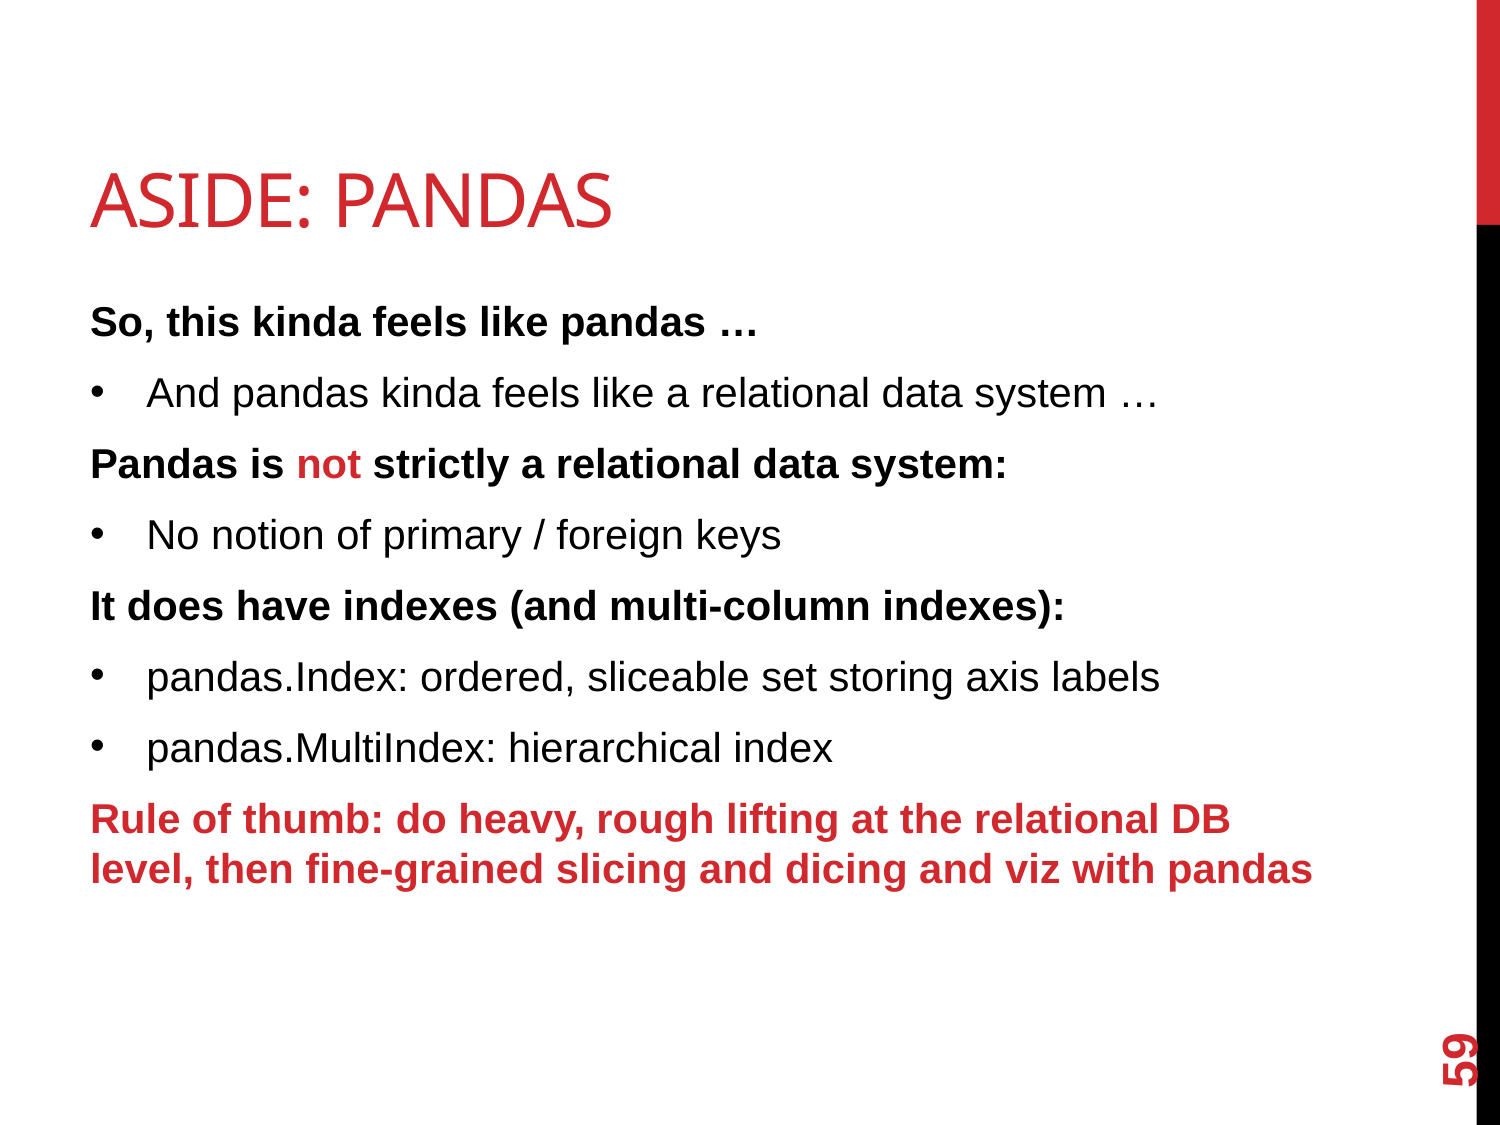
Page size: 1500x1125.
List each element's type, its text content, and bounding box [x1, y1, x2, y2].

slide_number 59 [1427, 887, 1488, 1104]
title Aside: Pandas [75, 25, 1025, 250]
list So, this kinda feels like pandas … And pandas kinda feels like a relational data system … Pandas is not strictly a relational data system: No notion of primary / foreign keys It does have indexes (and multi-column indexes): pandas.Index: ordered, sliceable set storing axis labels pandas.MultiIndex: hierarchical index Rule of thumb: do heavy, rough lifting at the relational DB level, then fine-grained slicing and dicing and viz with pandas [75, 287, 1348, 1005]
